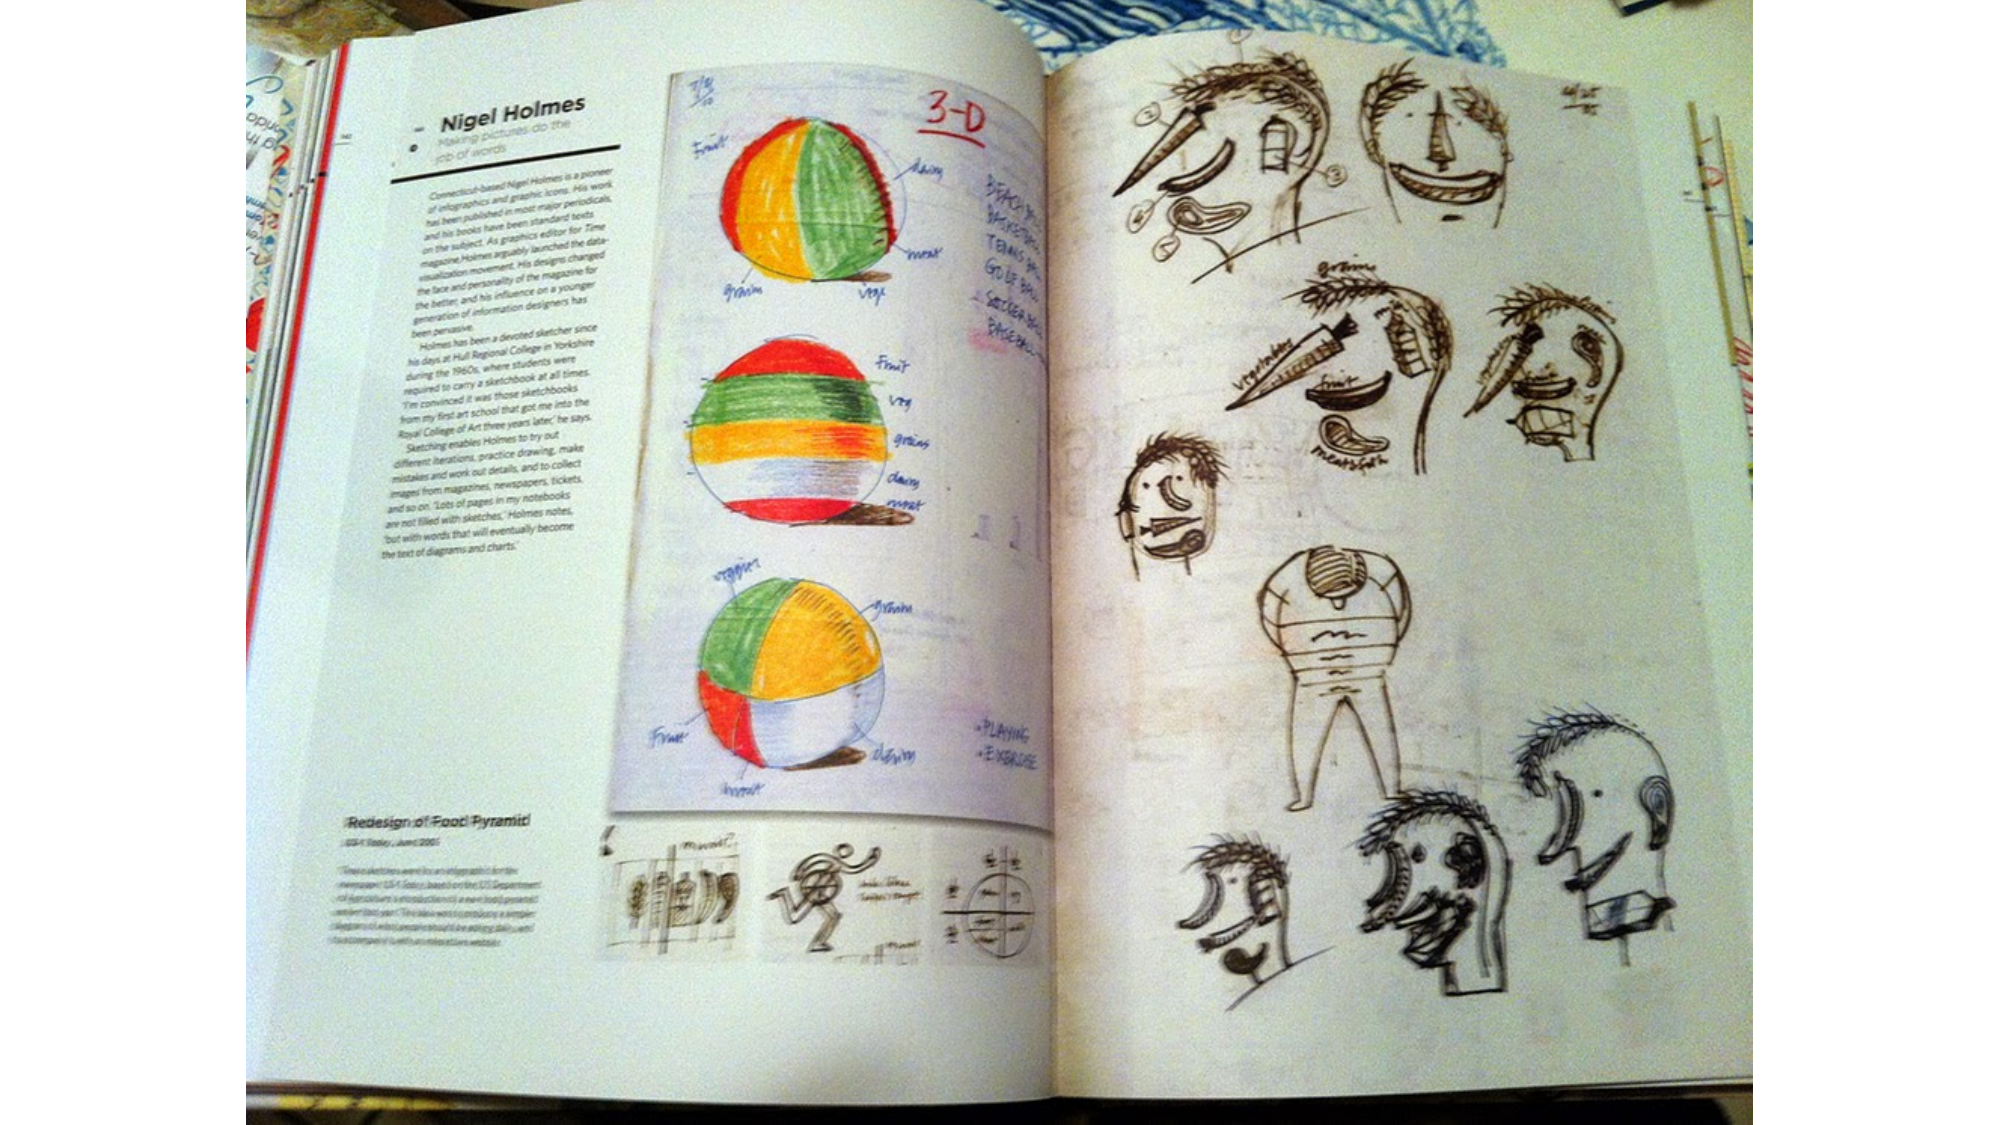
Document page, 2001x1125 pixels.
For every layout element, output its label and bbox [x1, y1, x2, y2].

picture [246, 0, 1753, 1125]
